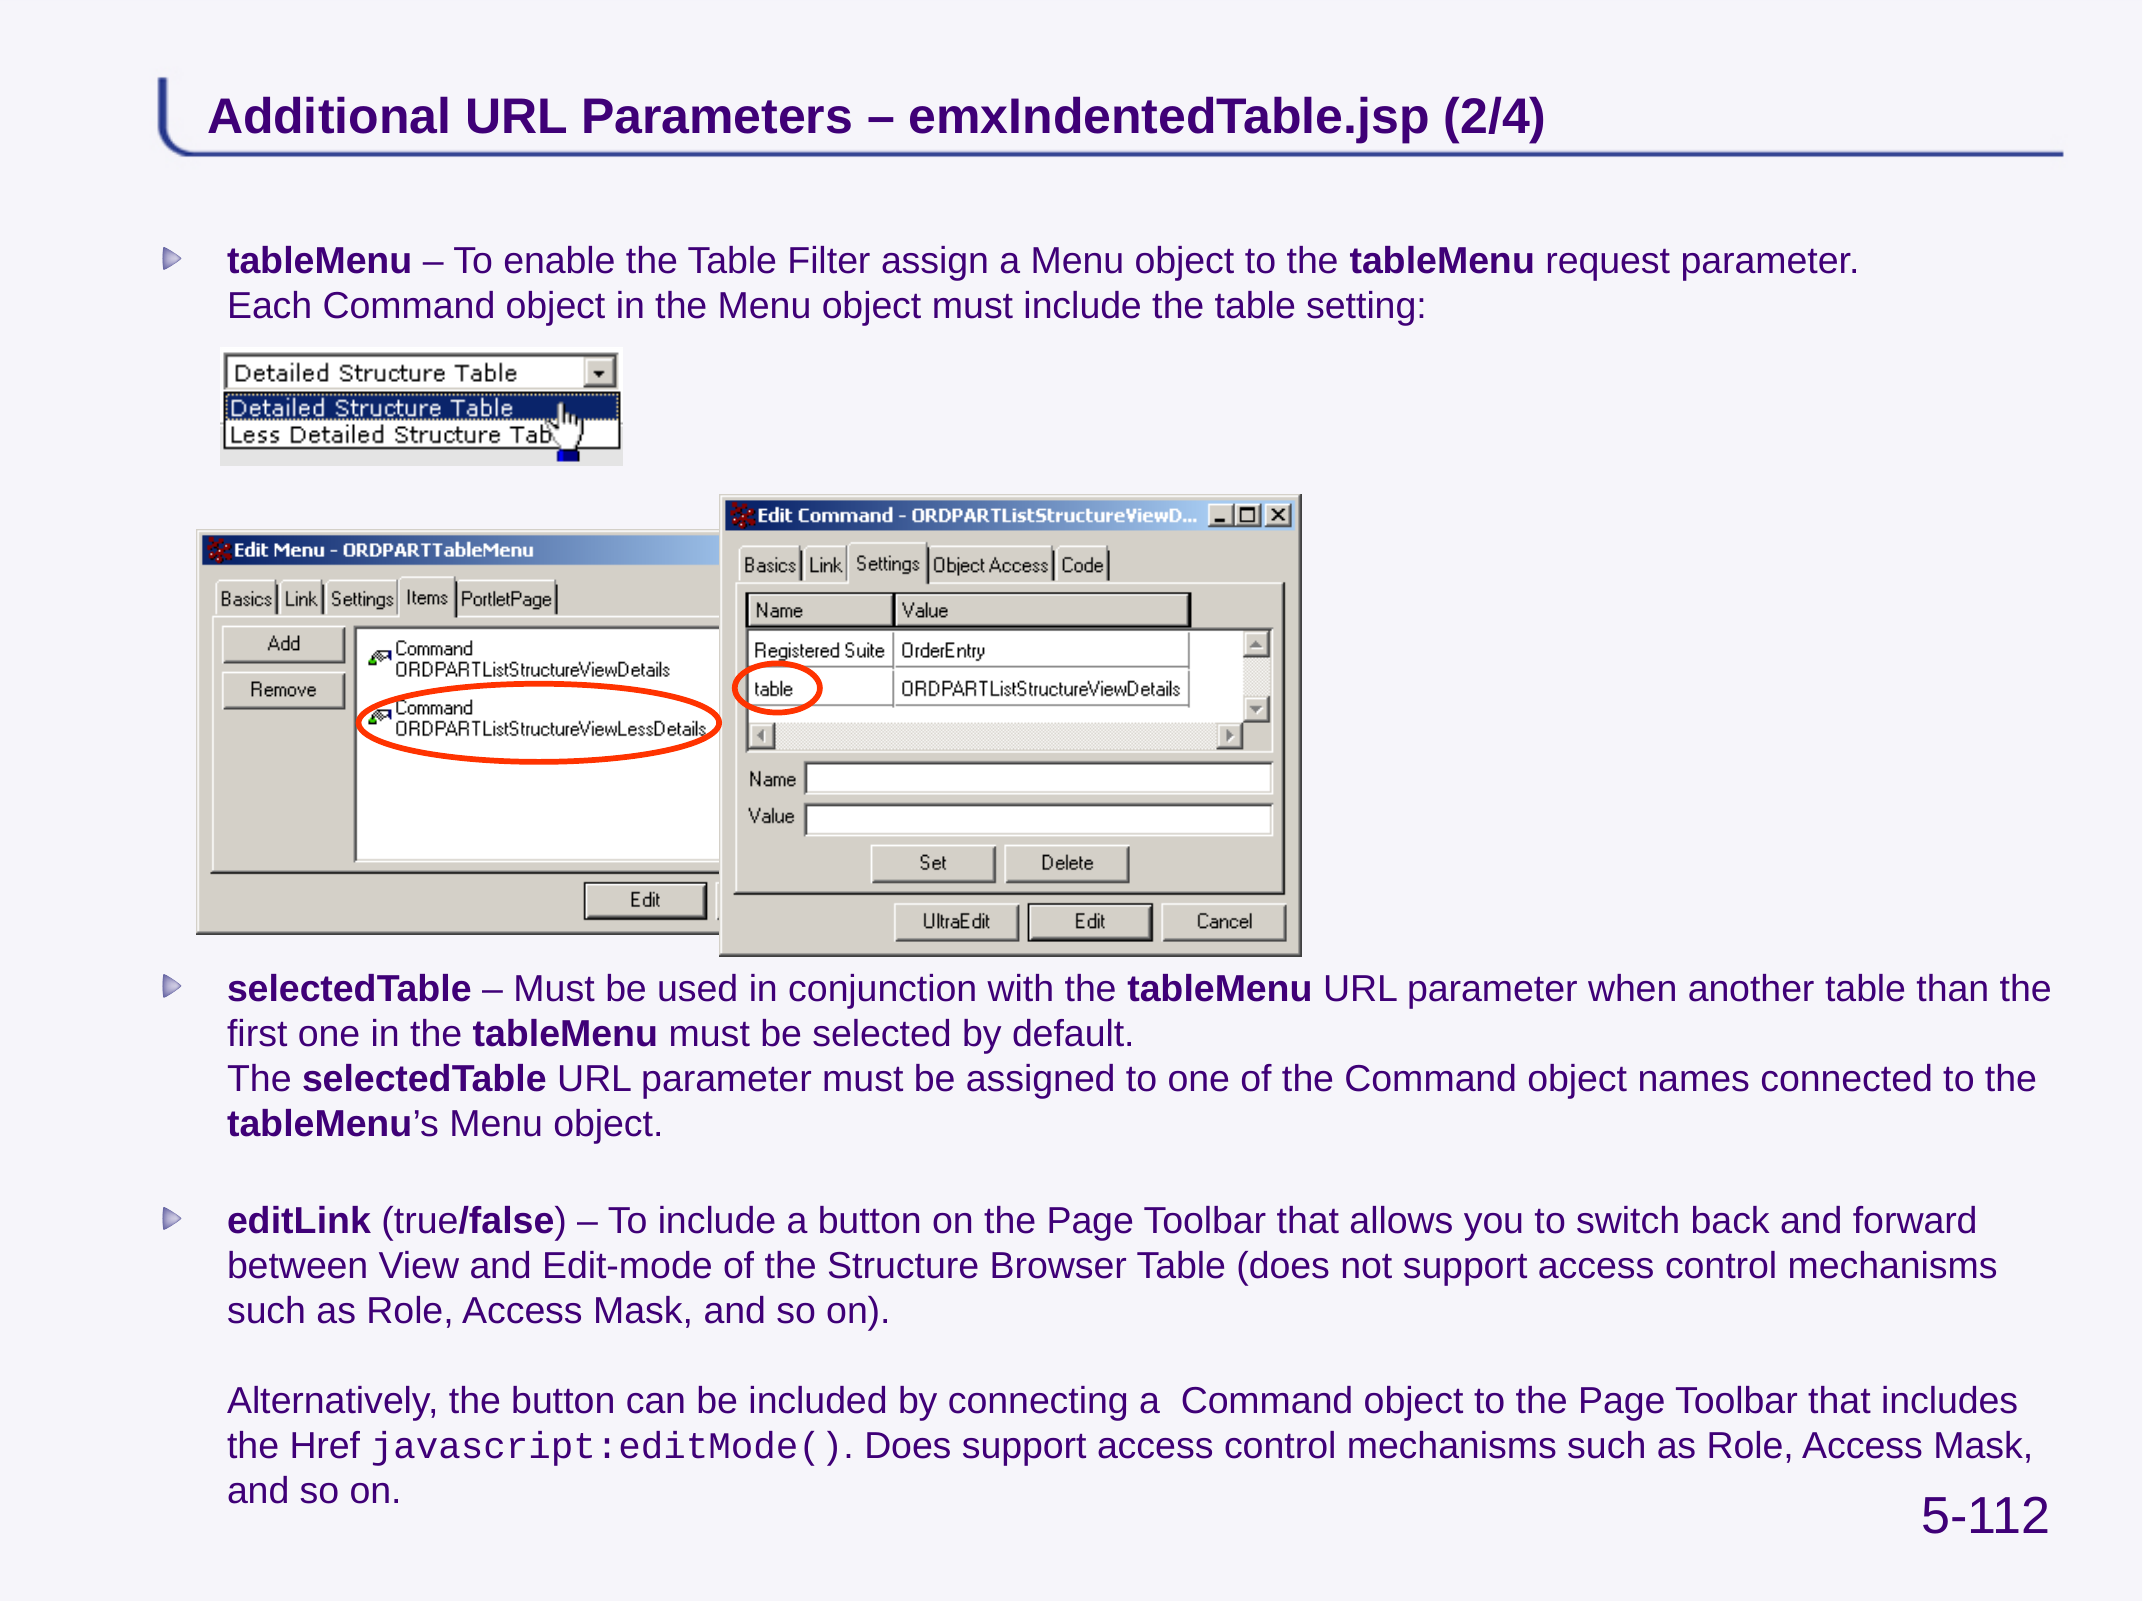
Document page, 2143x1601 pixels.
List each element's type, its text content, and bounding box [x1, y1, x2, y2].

text_box 5-112 [1906, 1474, 2073, 1552]
picture [0, 0, 2143, 1601]
list tableMenu – To enable the Table Filter assign a Menu object to the tableMenu request parameter. Each Command object in the Menu object must include the table setting: selectedTable – Must be used in conjunction with the tableMenu URL parameter when another table than the first one in the tableMenu must be selected by default. The selectedTable URL parameter must be assigned to one of the Command object names connected to the tableMenu’s Menu object. editLink (true/false) – To include a button on the Page Toolbar that allows you to switch back and forward between View and Edit-mode of the Structure Browser Table (does not support access control mechanisms such as Role, Access Mask, and so on). Alternatively, the button can be included by connecting a Command object to the Page Toolbar that includes the Href javascript:editMode(). Does support access control mechanisms such as Role, Access Mask, and so on. [160, 235, 2060, 1527]
title Additional URL Parameters – emxIndentedTable.jsp (2/4) [192, 76, 2064, 153]
